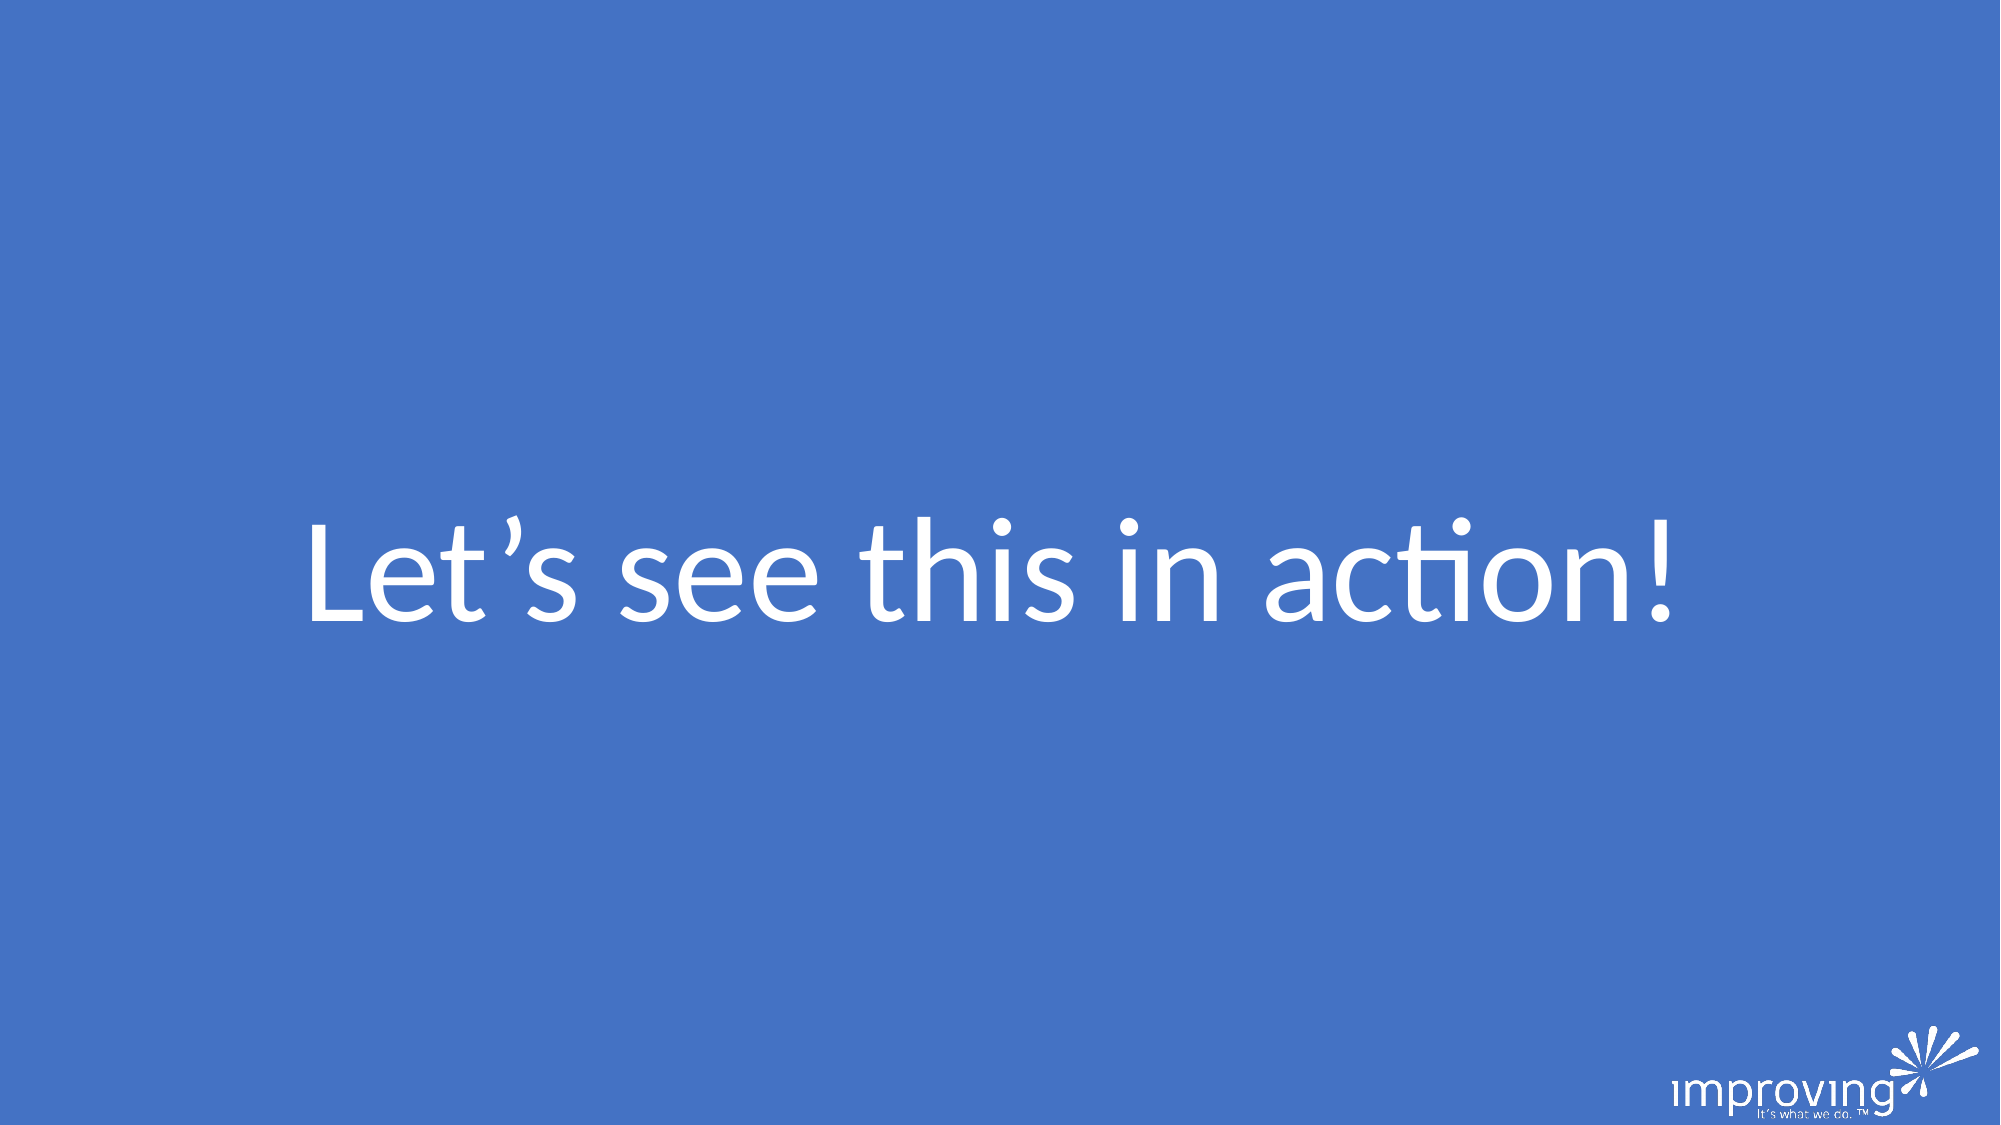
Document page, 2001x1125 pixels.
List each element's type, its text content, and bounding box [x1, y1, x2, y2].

picture [1650, 948, 2000, 1125]
text_box Let’s see this in action! [287, 463, 1713, 659]
